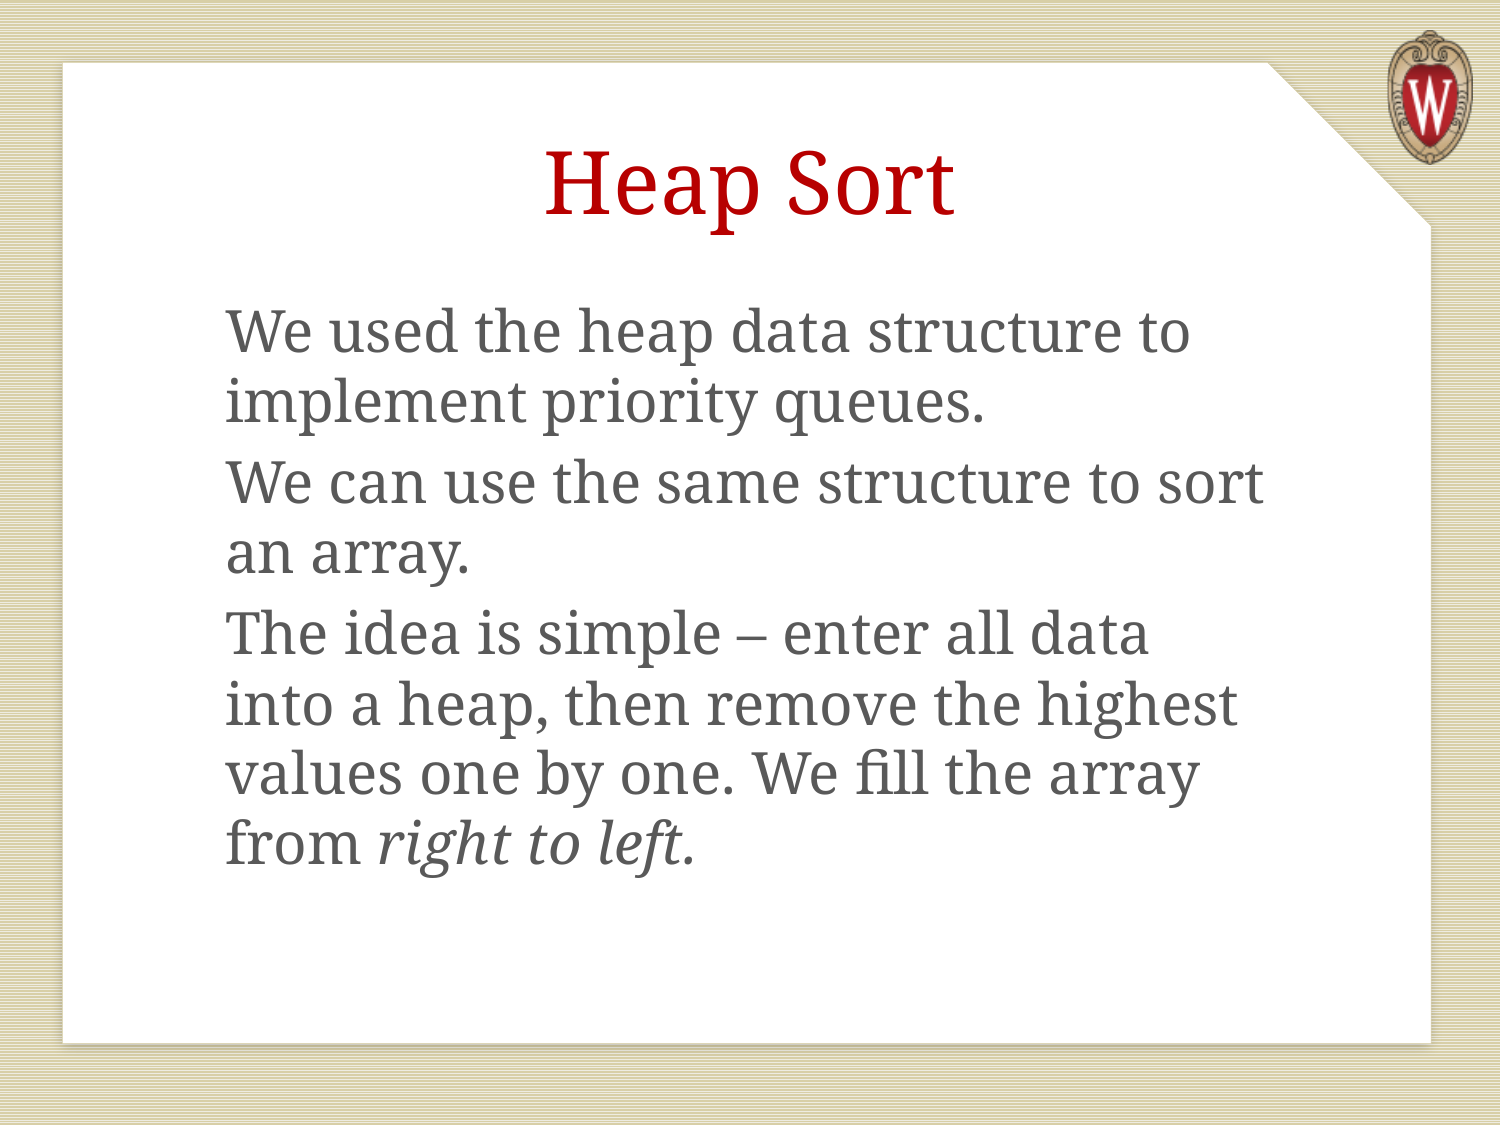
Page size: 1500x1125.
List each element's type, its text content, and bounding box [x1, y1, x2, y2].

subtitle We used the heap data structure to implement priority queues. We can use the same structure to sort an array. The idea is simple – enter all data into a heap, then remove the highest values one by one. We fill the array from right to left. [225, 293, 1275, 959]
title Heap Sort [112, 127, 1388, 274]
